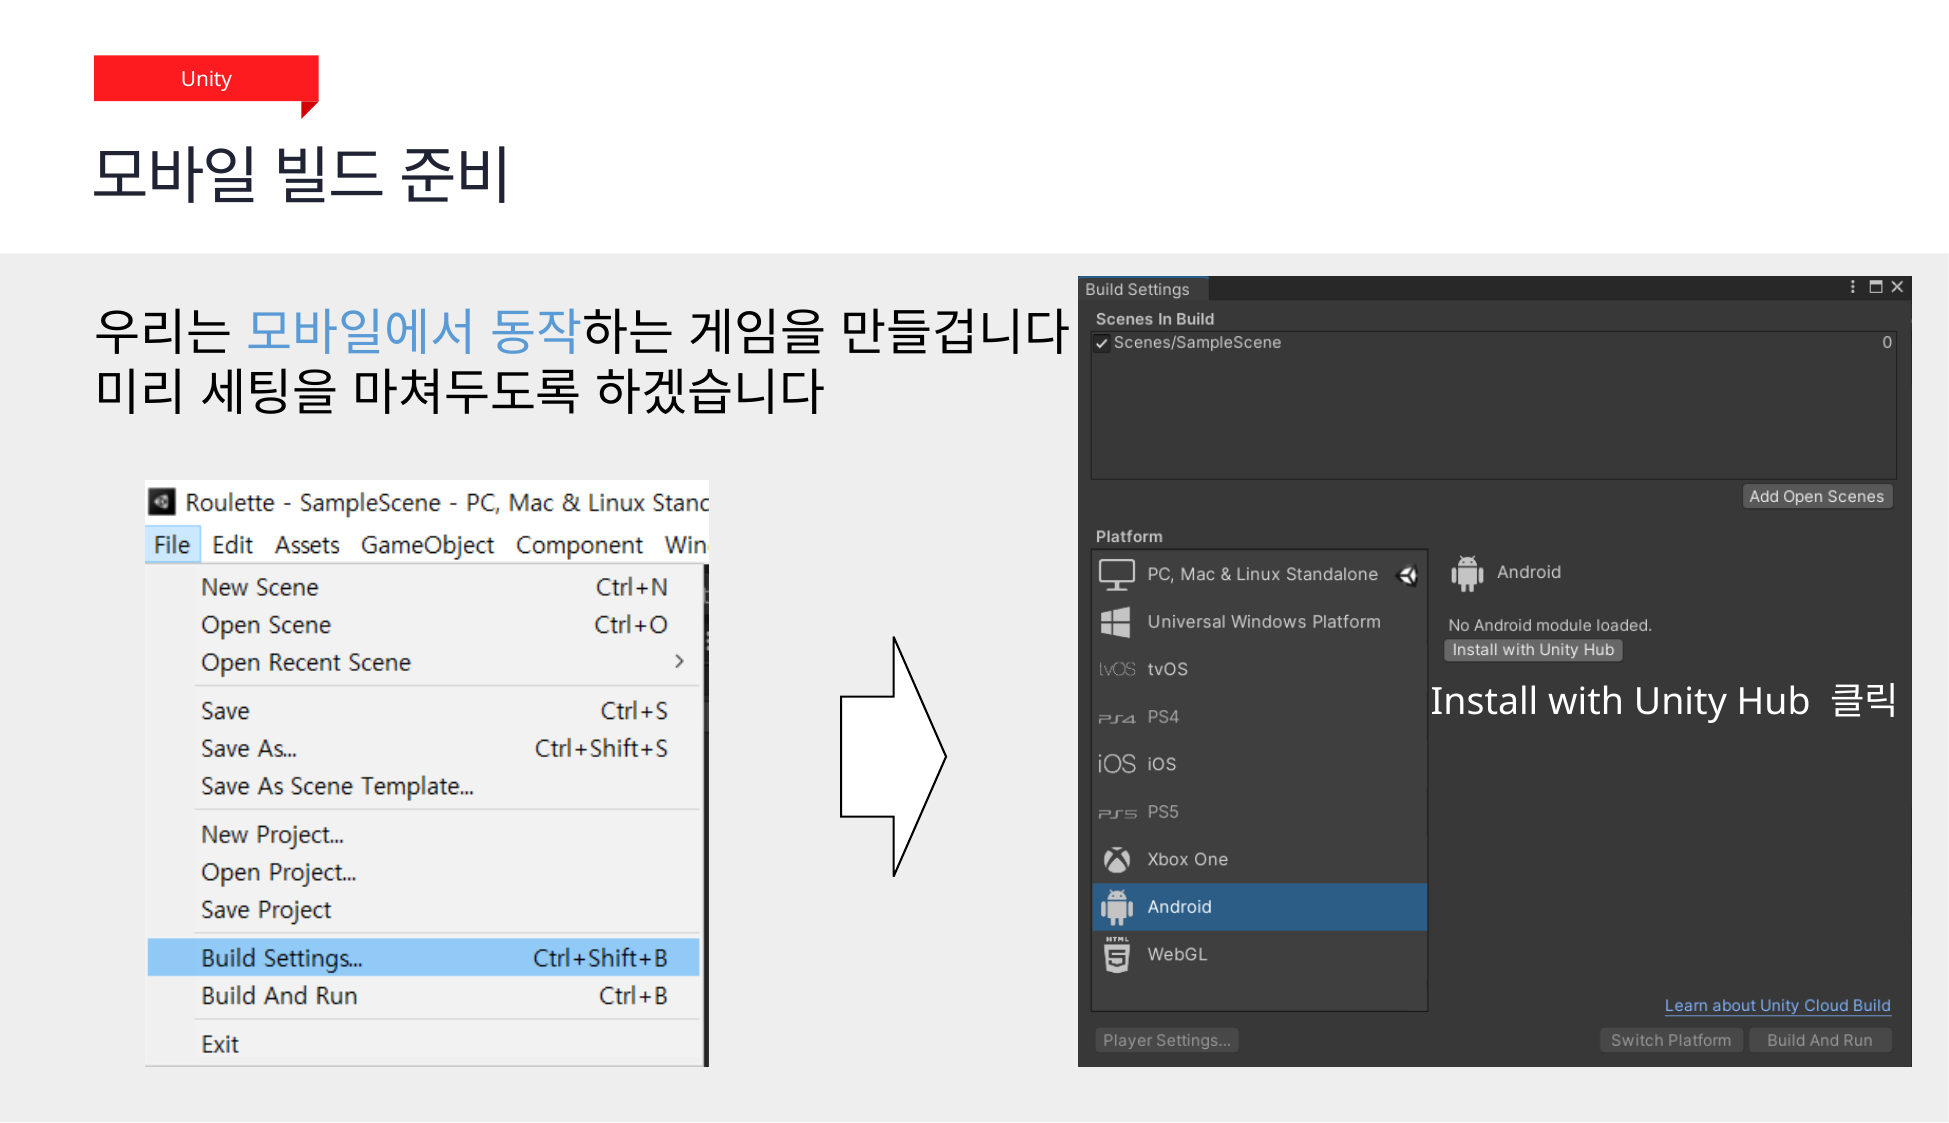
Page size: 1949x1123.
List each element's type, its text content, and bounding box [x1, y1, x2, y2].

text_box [94, 55, 319, 119]
picture [145, 480, 709, 1067]
picture [1078, 276, 1912, 1067]
text_box [840, 636, 948, 877]
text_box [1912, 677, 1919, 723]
text_box 모바일 빌드 준비 [91, 135, 890, 211]
text_box 우리는 모바일에서 동작하는 게임을 만들겁니다 미리 세팅을 마쳐두도록 하겠습니다 [94, 300, 1078, 421]
